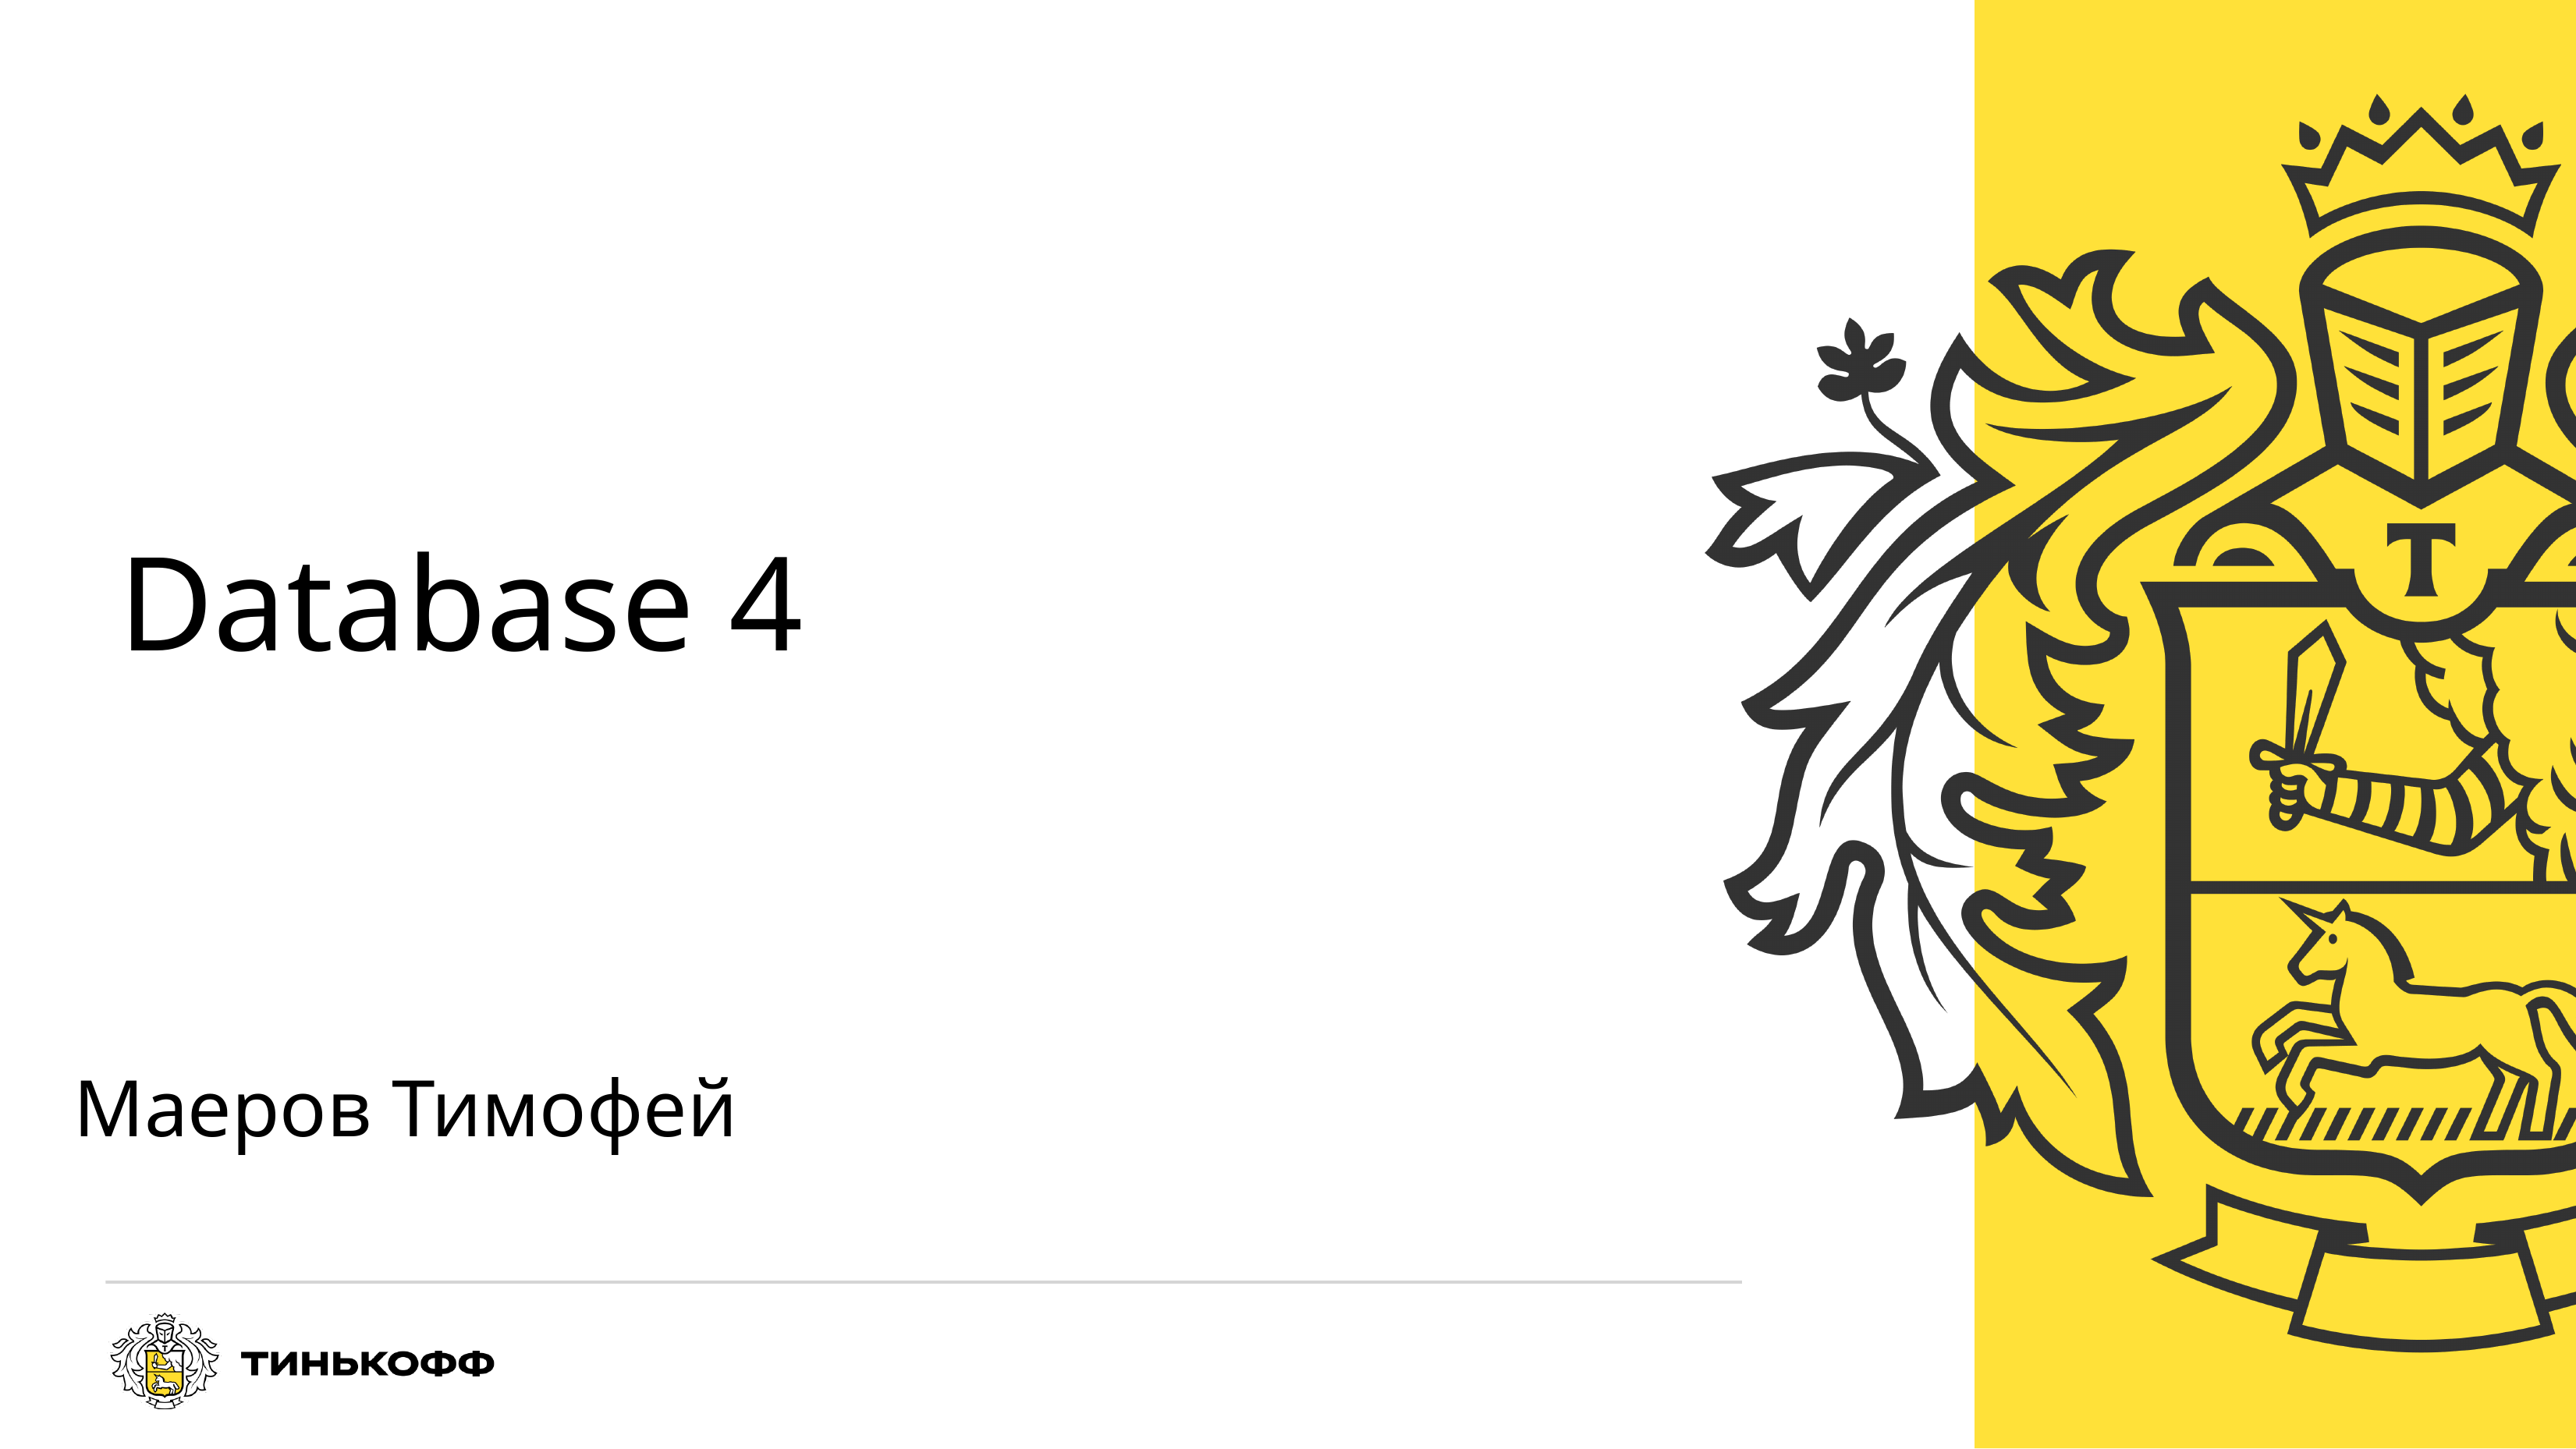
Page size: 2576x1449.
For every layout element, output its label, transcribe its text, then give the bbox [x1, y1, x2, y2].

list Database 4 [105, 545, 1305, 652]
picture [105, 1312, 496, 1409]
picture [1705, 91, 2576, 1353]
text_box Маеров Тимофей [62, 1053, 750, 1158]
